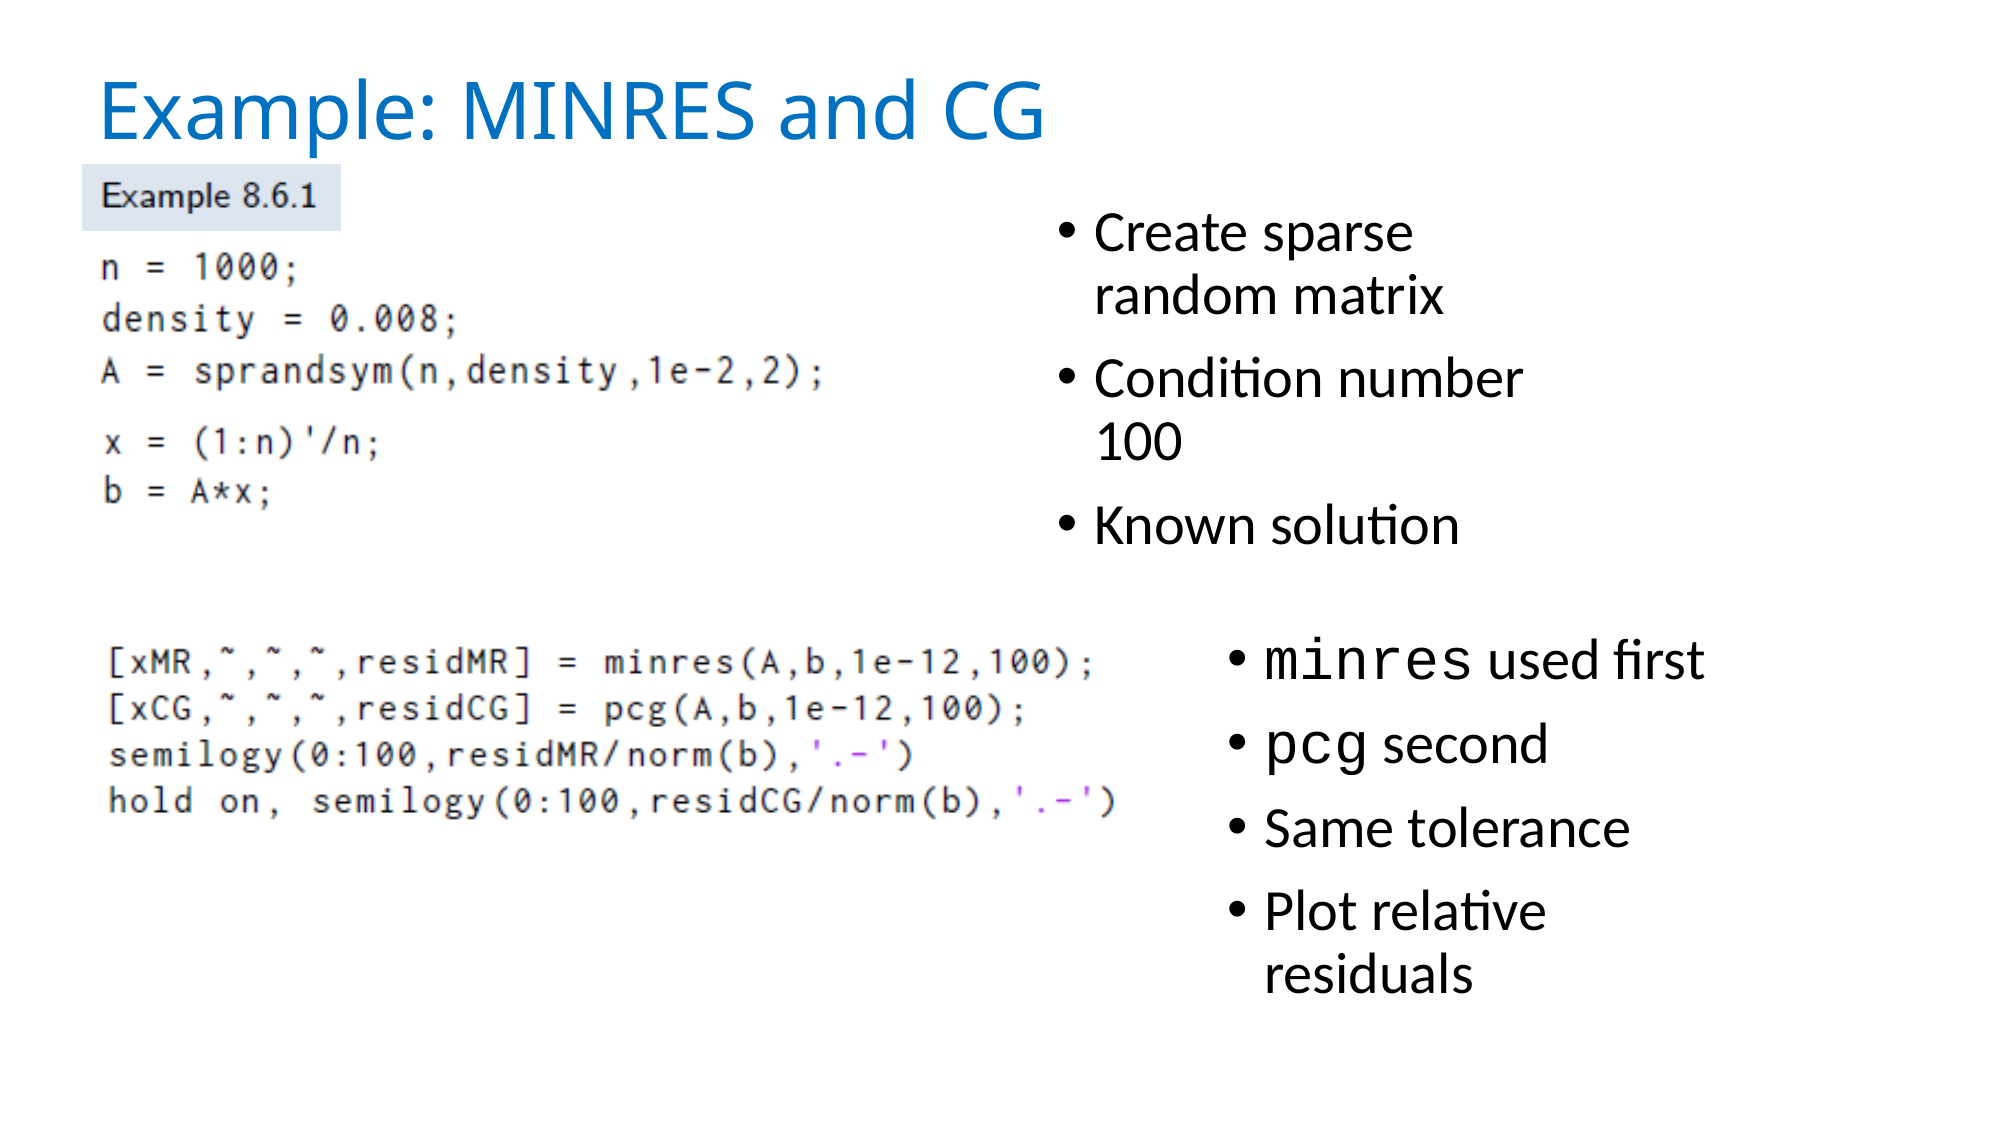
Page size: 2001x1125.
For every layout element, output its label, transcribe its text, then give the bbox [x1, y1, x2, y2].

text_box minres used first pcg second Same tolerance Plot relative residuals [1212, 622, 1731, 1051]
picture [82, 164, 341, 231]
title Example: MINRES and CG [82, 62, 1472, 165]
picture [82, 621, 1138, 844]
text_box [82, 241, 836, 527]
list Create sparse random matrix Condition number 100 Known solution [1041, 193, 1561, 622]
